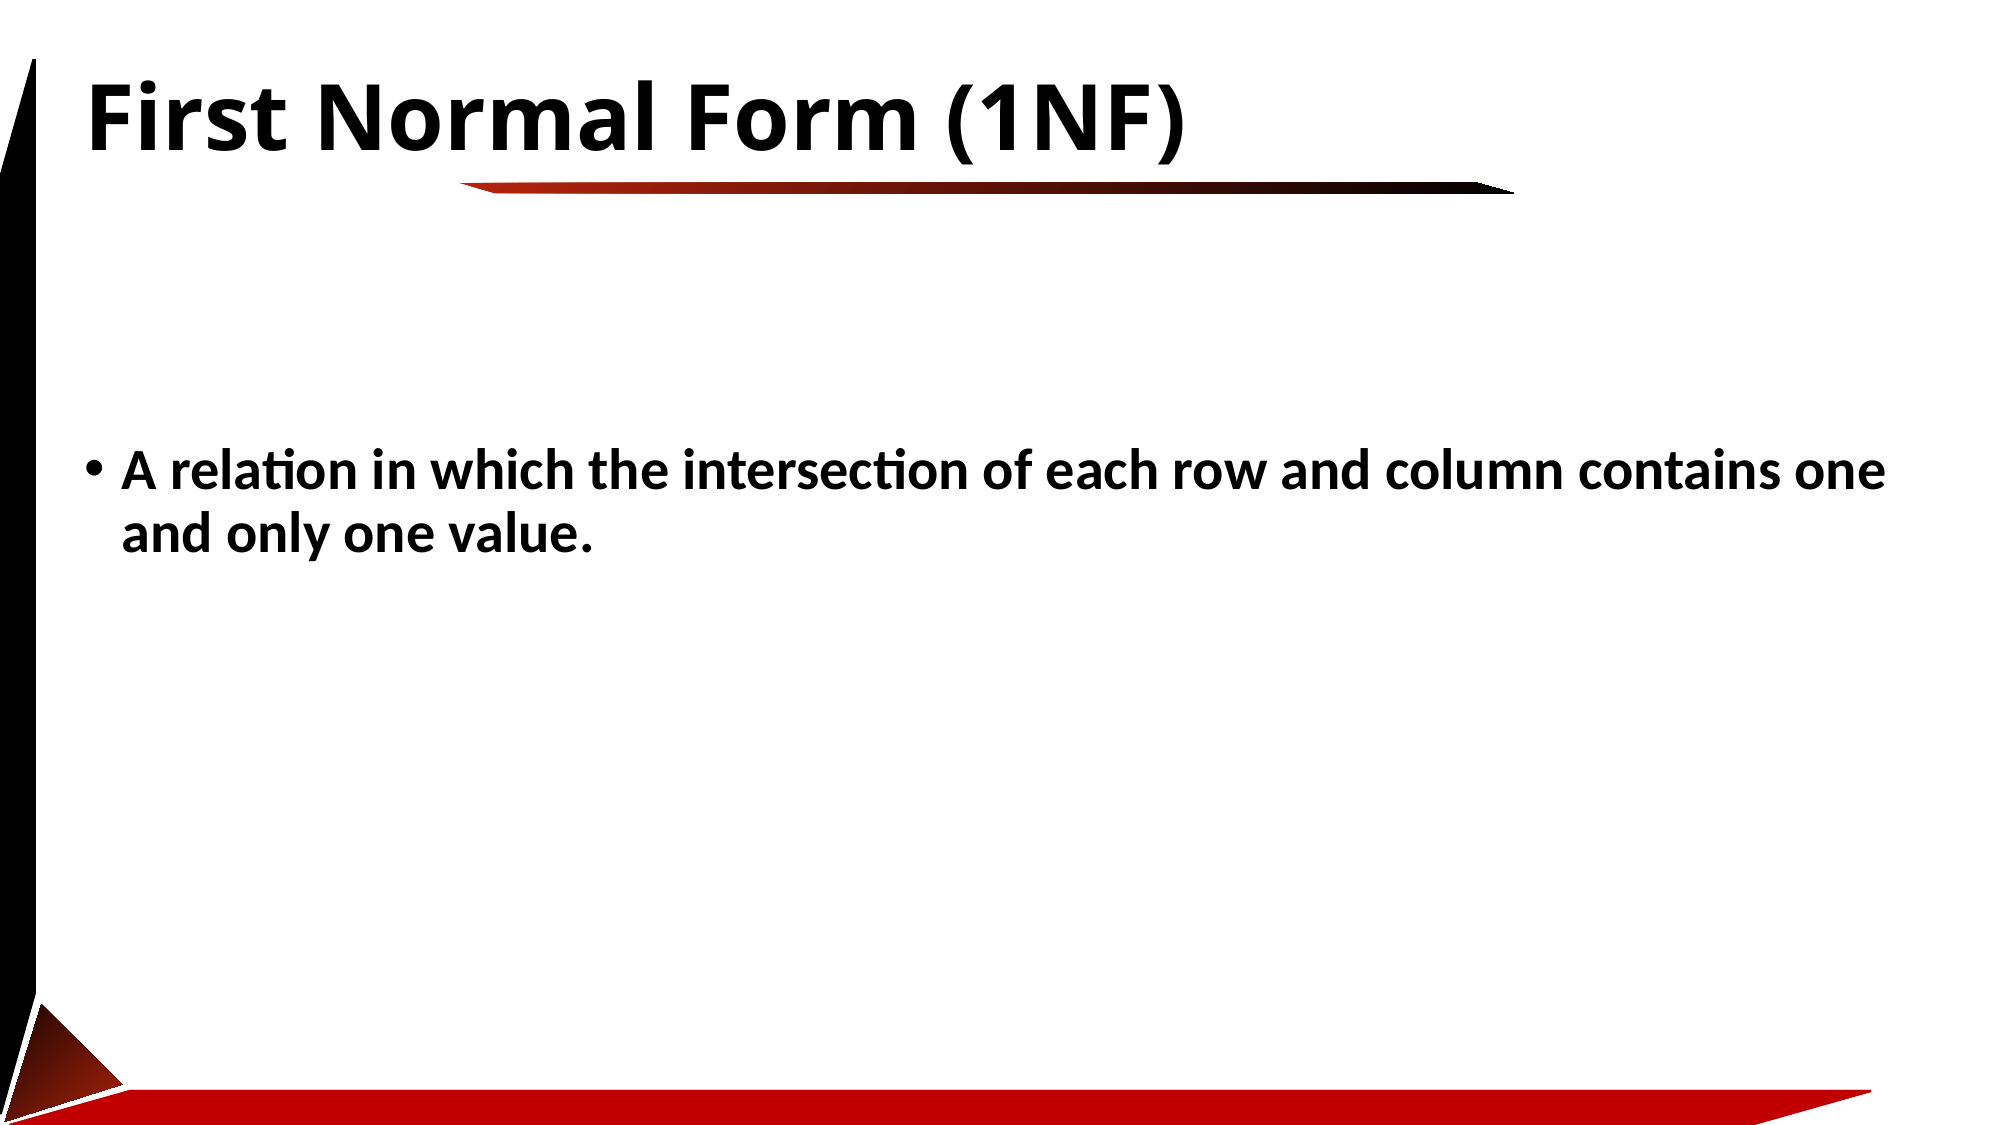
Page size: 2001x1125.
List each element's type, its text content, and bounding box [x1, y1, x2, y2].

title First Normal Form (1NF) [69, 45, 1971, 197]
list A relation in which the intersection of each row and column contains one and only one value. [69, 432, 1971, 631]
